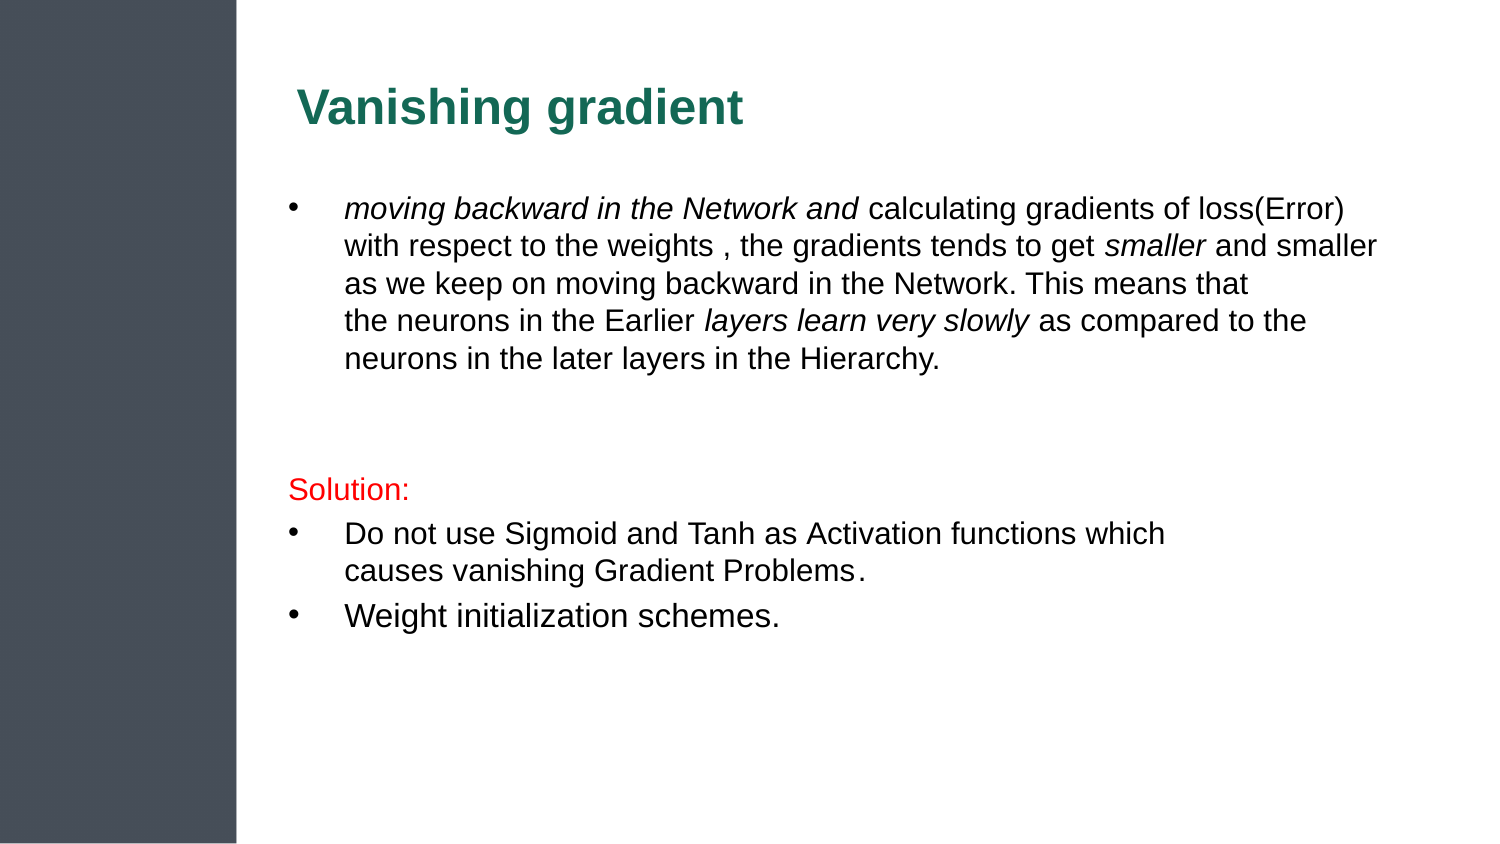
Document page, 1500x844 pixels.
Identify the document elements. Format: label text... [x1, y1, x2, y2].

picture [0, 0, 1500, 844]
list moving backward in the Network and calculating gradients of loss(Error) with respect to the weights , the gradients tends to get smaller and smaller as we keep on moving backward in the Network. This means that the neurons in the Earlier layers learn very slowly as compared to the neurons in the later layers in the Hierarchy. Solution: Do not use Sigmoid and Tanh as Activation functions which causes vanishing Gradient Problems . Weight initialization schemes. [273, 180, 1425, 775]
title Vanishing gradient [281, 33, 1425, 175]
